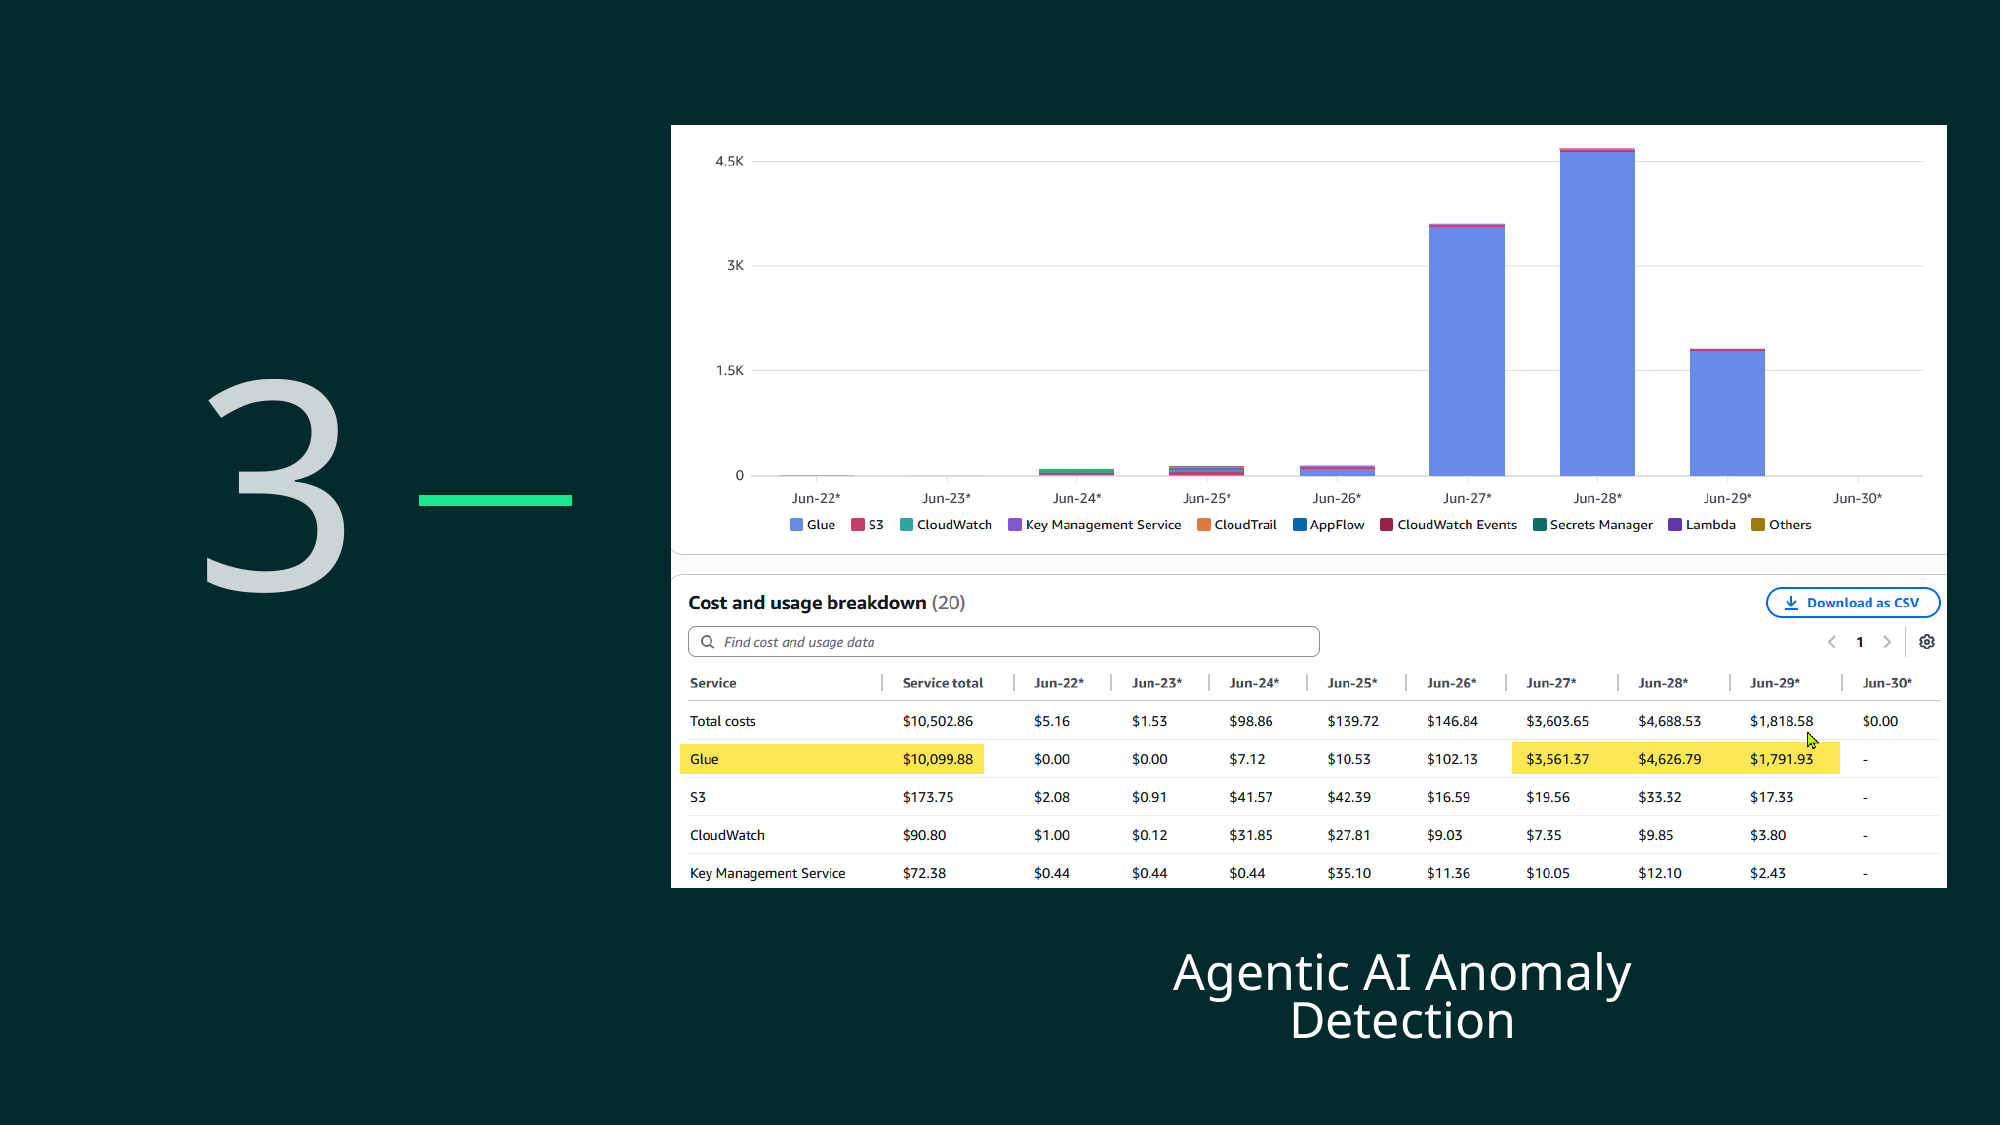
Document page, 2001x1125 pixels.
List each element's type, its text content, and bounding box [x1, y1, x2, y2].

title Agentic AI Anomaly Detection [1150, 952, 1655, 1125]
picture [671, 125, 1948, 888]
list 3 [86, 343, 362, 670]
